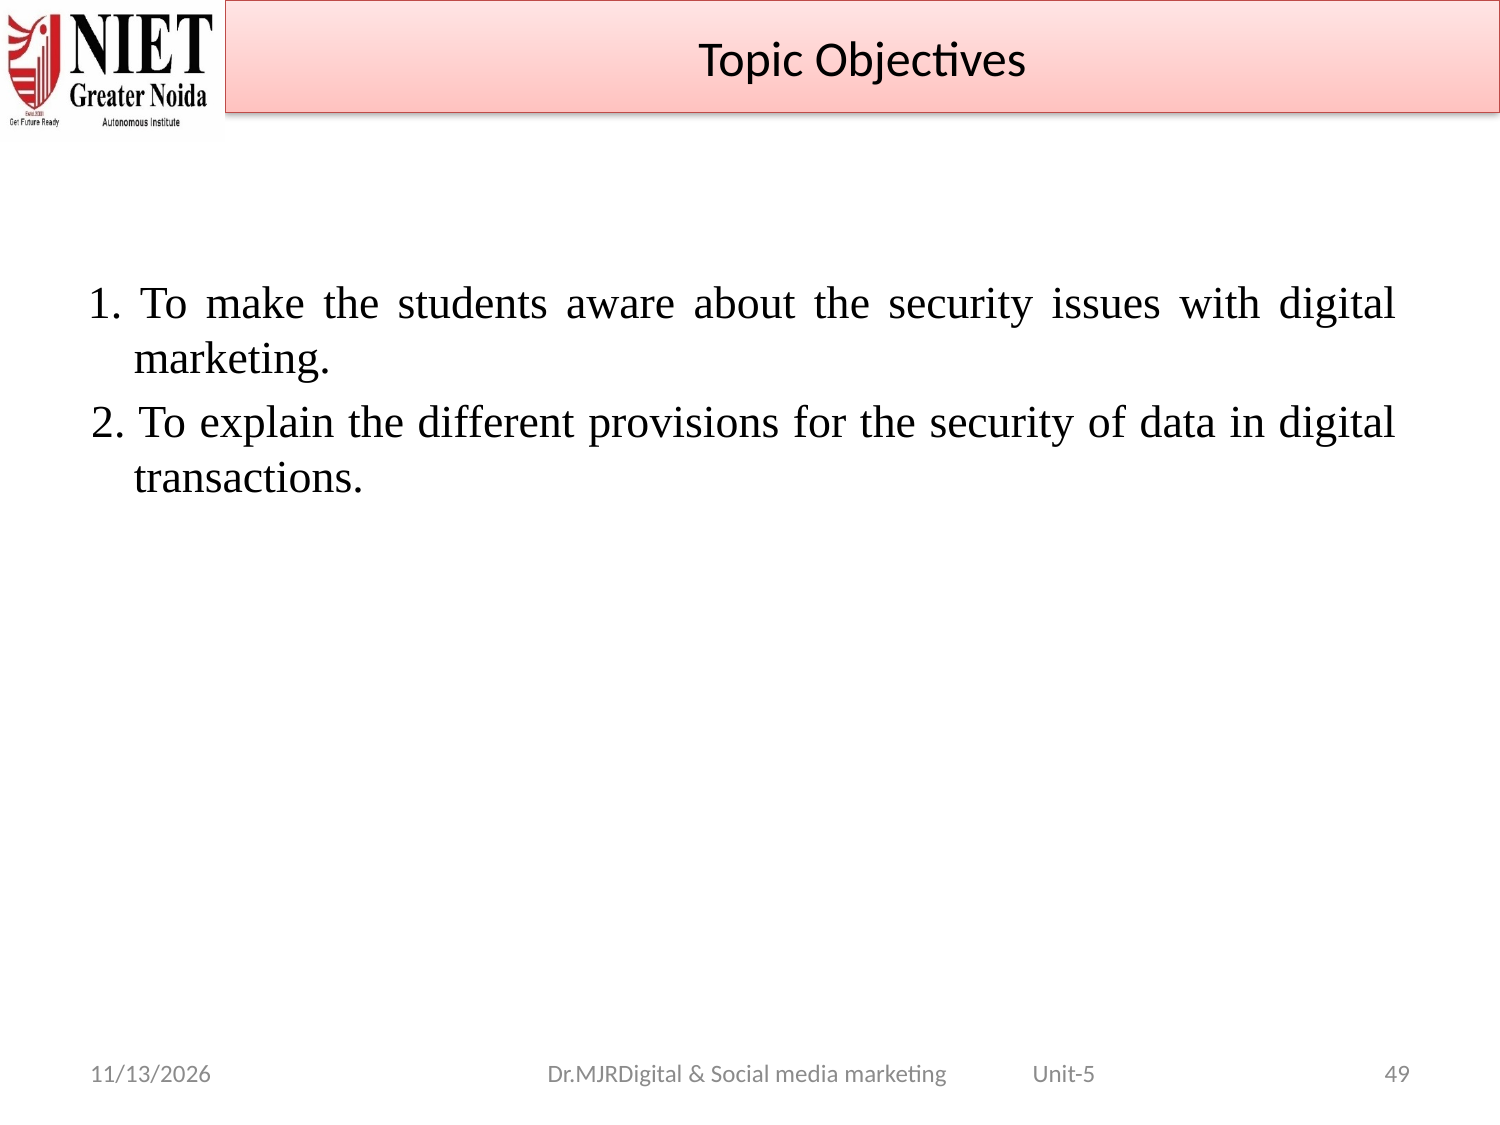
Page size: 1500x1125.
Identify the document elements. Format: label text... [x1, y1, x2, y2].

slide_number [75, 1042, 412, 1103]
text_box Topic Objectives [226, 0, 1500, 113]
footer Dr.MJRDigital & Social media marketing Unit-5 [412, 1042, 1074, 1103]
slide_number 49 [1074, 1042, 1425, 1103]
list 1. To make the students aware about the security issues with digital marketing. 2. To explain the different provisions for the security of data in digital transactions. [62, 265, 1413, 1103]
picture [0, 0, 226, 142]
